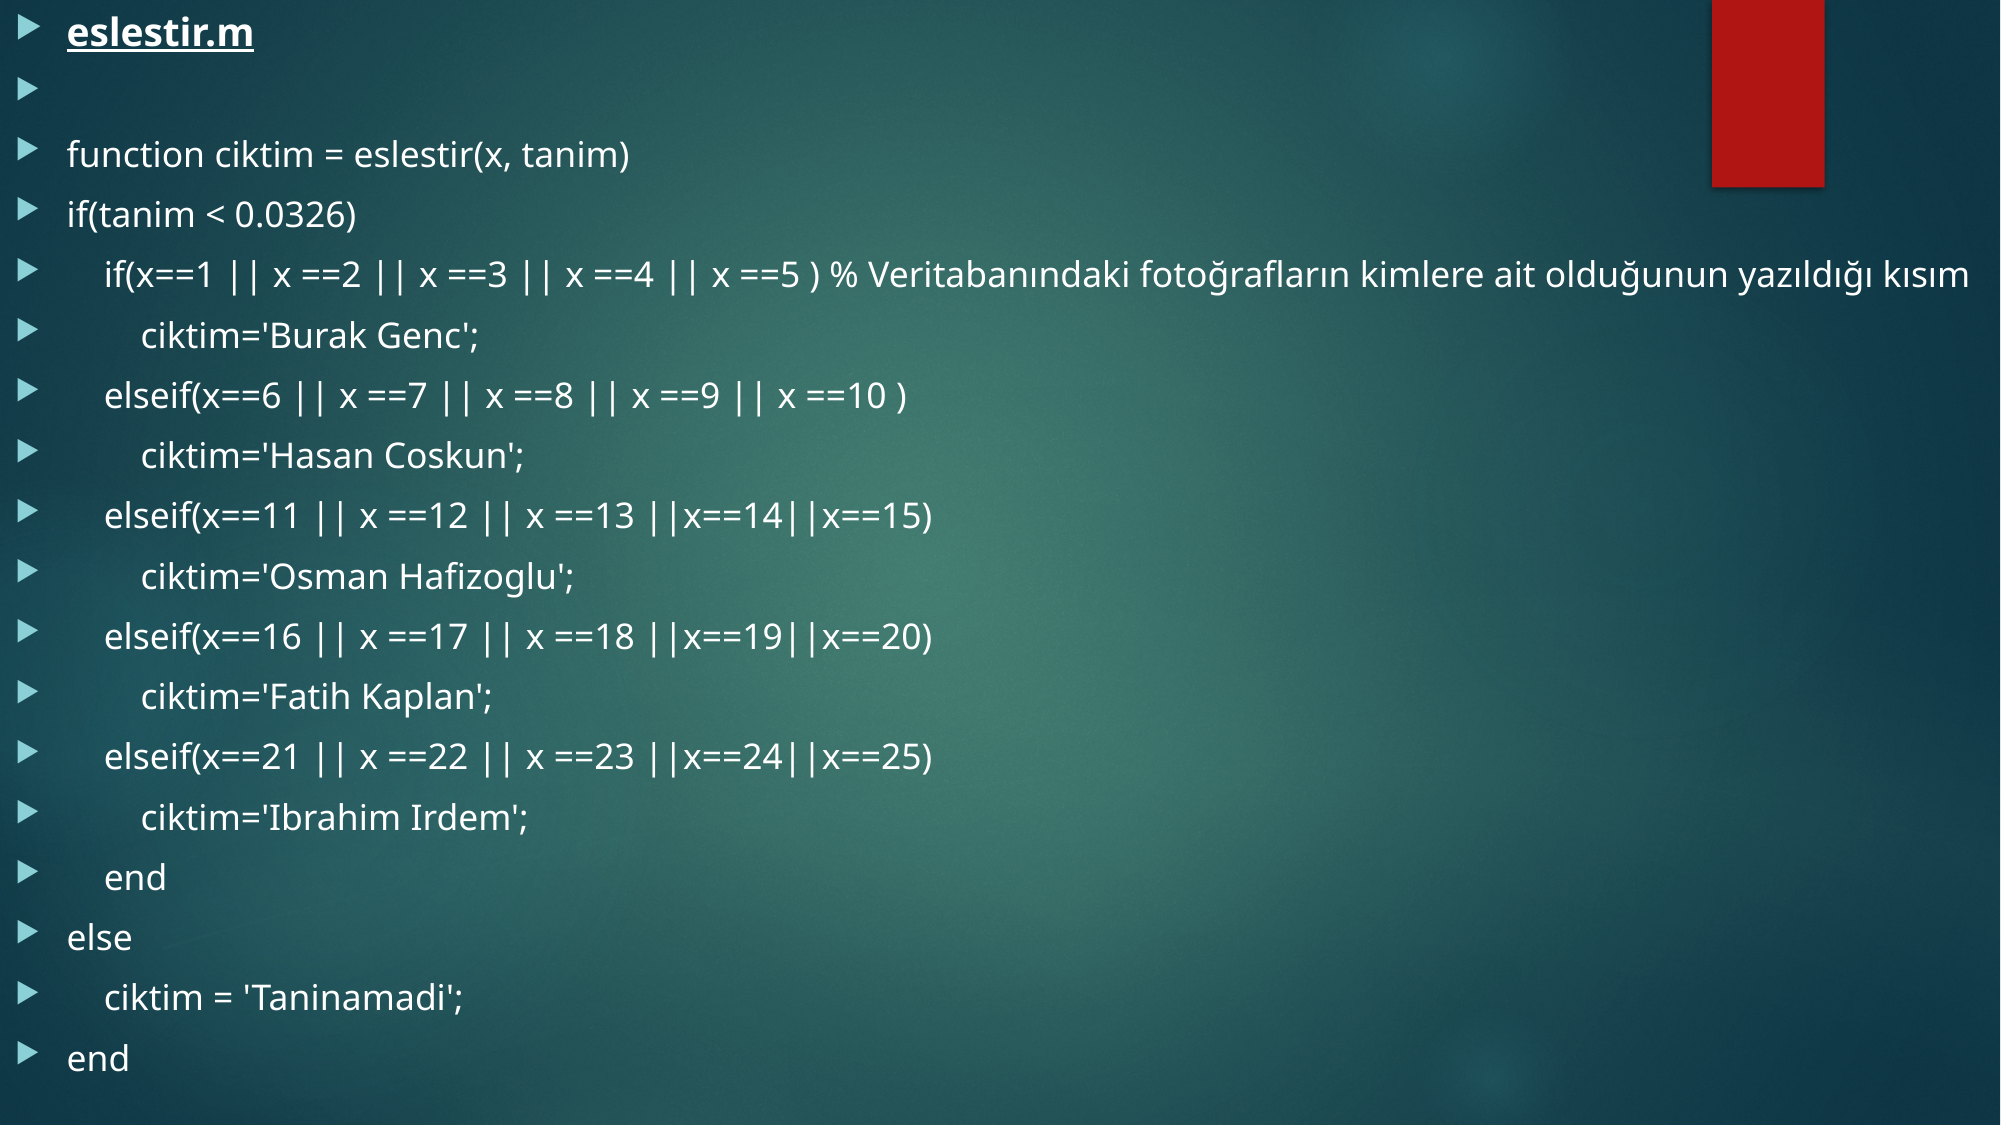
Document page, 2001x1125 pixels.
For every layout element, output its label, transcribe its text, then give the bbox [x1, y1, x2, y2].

list eslestir.m function ciktim = eslestir(x, tanim) if(tanim < 0.0326) if(x==1 || x ==2 || x ==3 || x ==4 || x ==5 ) % Veritabanındaki fotoğrafların kimlere ait olduğunun yazıldığı kısım ciktim='Burak Genc'; elseif(x==6 || x ==7 || x ==8 || x ==9 || x ==10 ) ciktim='Hasan Coskun'; elseif(x==11 || x ==12 || x ==13 ||x==14||x==15) ciktim='Osman Hafizoglu'; elseif(x==16 || x ==17 || x ==18 ||x==19||x==20) ciktim='Fatih Kaplan'; elseif(x==21 || x ==22 || x ==23 ||x==24||x==25) ciktim='Ibrahim Irdem'; end else ciktim = 'Taninamadi'; end [0, 0, 2000, 1125]
